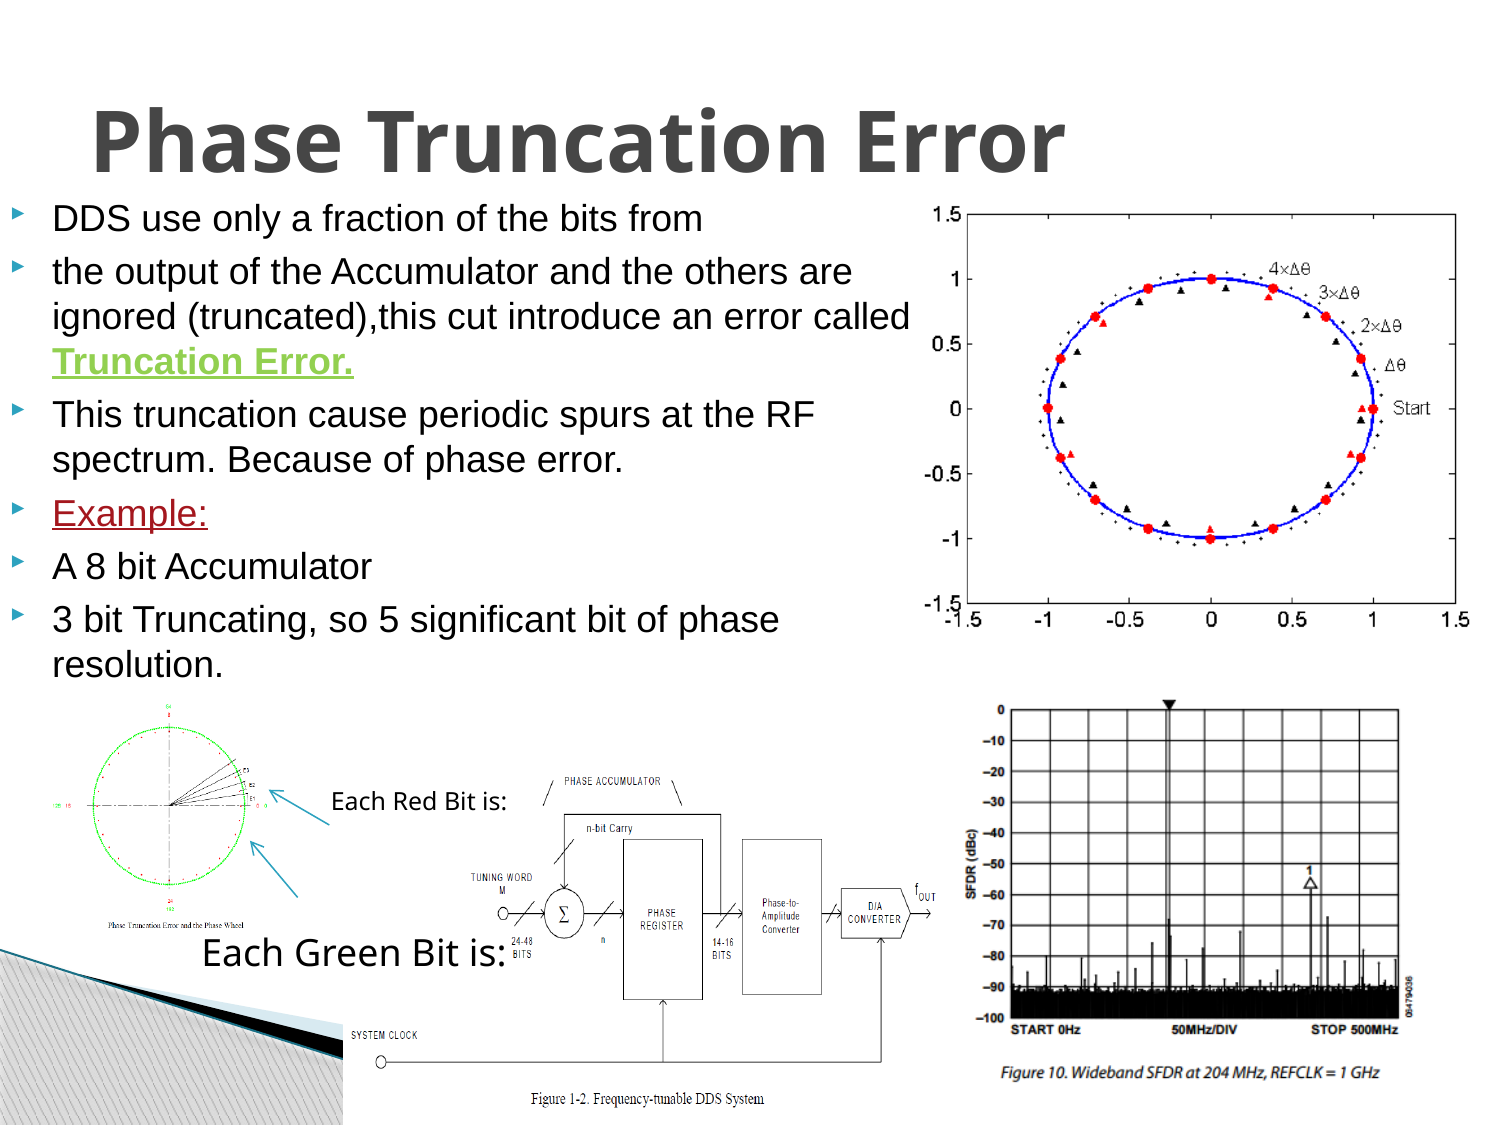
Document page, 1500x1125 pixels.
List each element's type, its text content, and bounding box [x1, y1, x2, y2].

picture [44, 702, 290, 930]
title Phase Truncation Error [75, 45, 1425, 186]
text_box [249, 840, 298, 898]
picture [912, 185, 1495, 645]
picture [343, 687, 1429, 1125]
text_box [268, 789, 330, 826]
list DDS use only a fraction of the bits from the output of the Accumulator and the others are ignored (truncated),this cut introduce an error called Truncation Error. This truncation cause periodic spurs at the RF spectrum. Because of phase error. Example: A 8 bit Accumulator 3 bit Truncating, so 5 significant bit of phase resolution. [0, 186, 940, 772]
